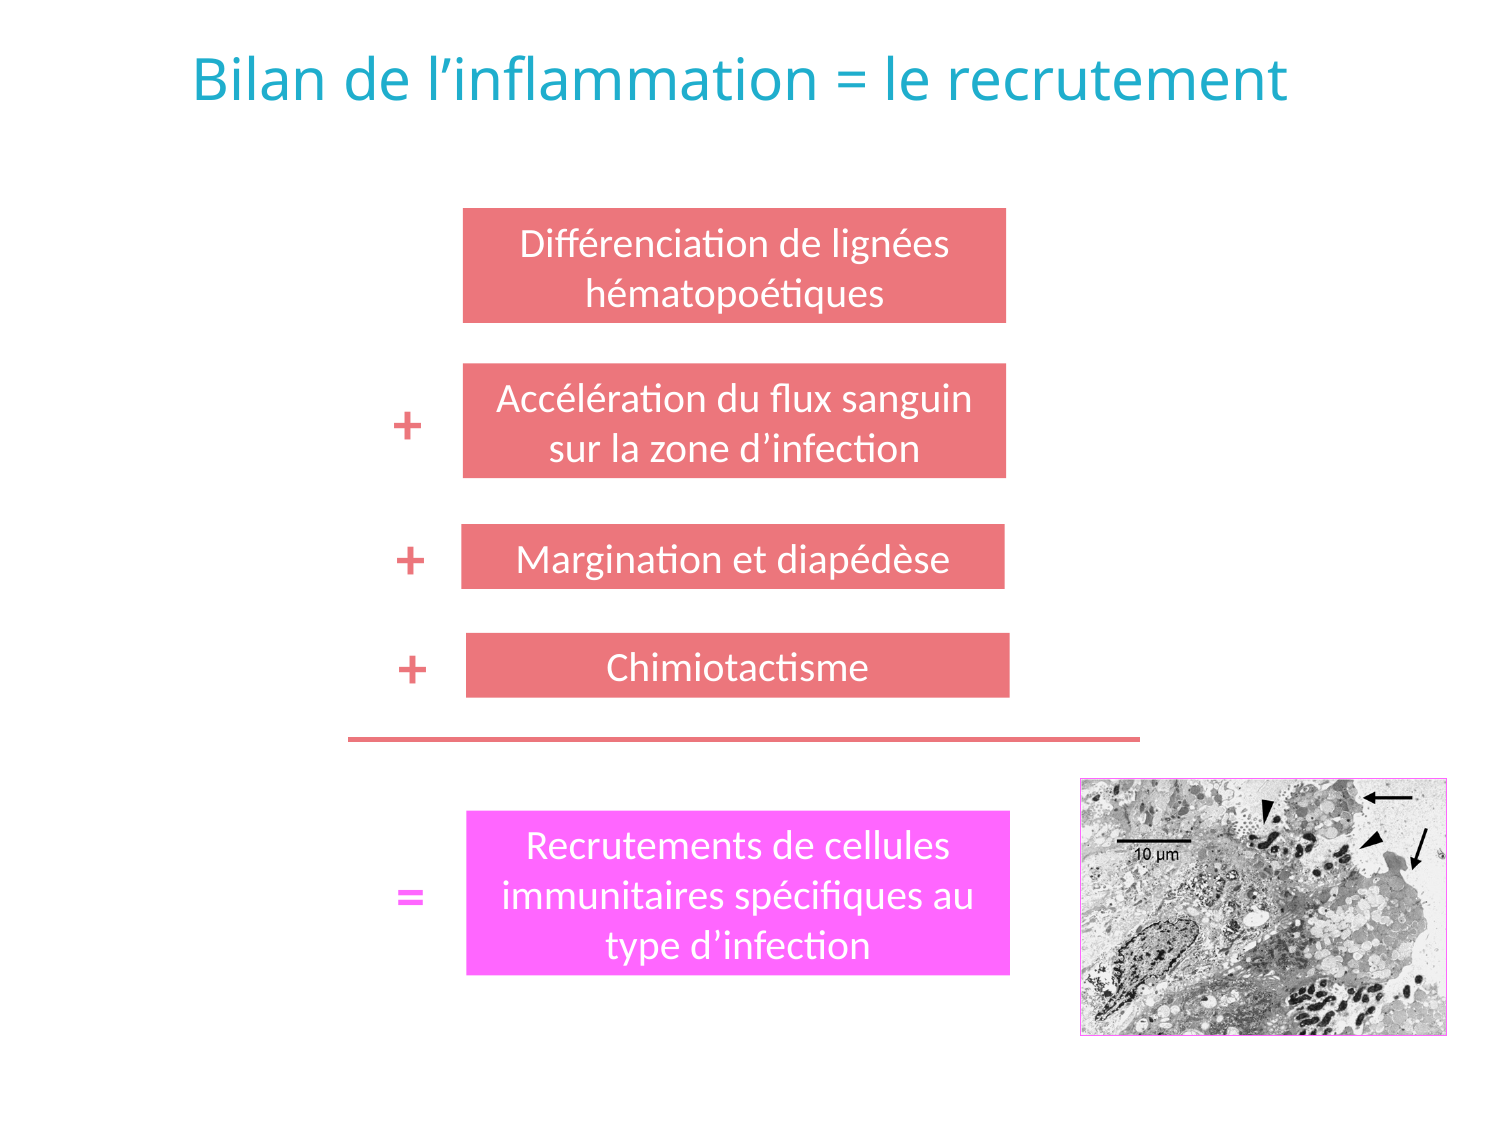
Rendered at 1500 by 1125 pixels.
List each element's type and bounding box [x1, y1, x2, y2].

text_box [354, 363, 1007, 479]
text_box [466, 810, 1010, 976]
text_box [357, 850, 464, 936]
text_box [357, 514, 1005, 599]
title [64, 19, 1415, 135]
text_box [359, 622, 1010, 708]
text_box [462, 208, 1007, 323]
picture [1080, 778, 1448, 1036]
